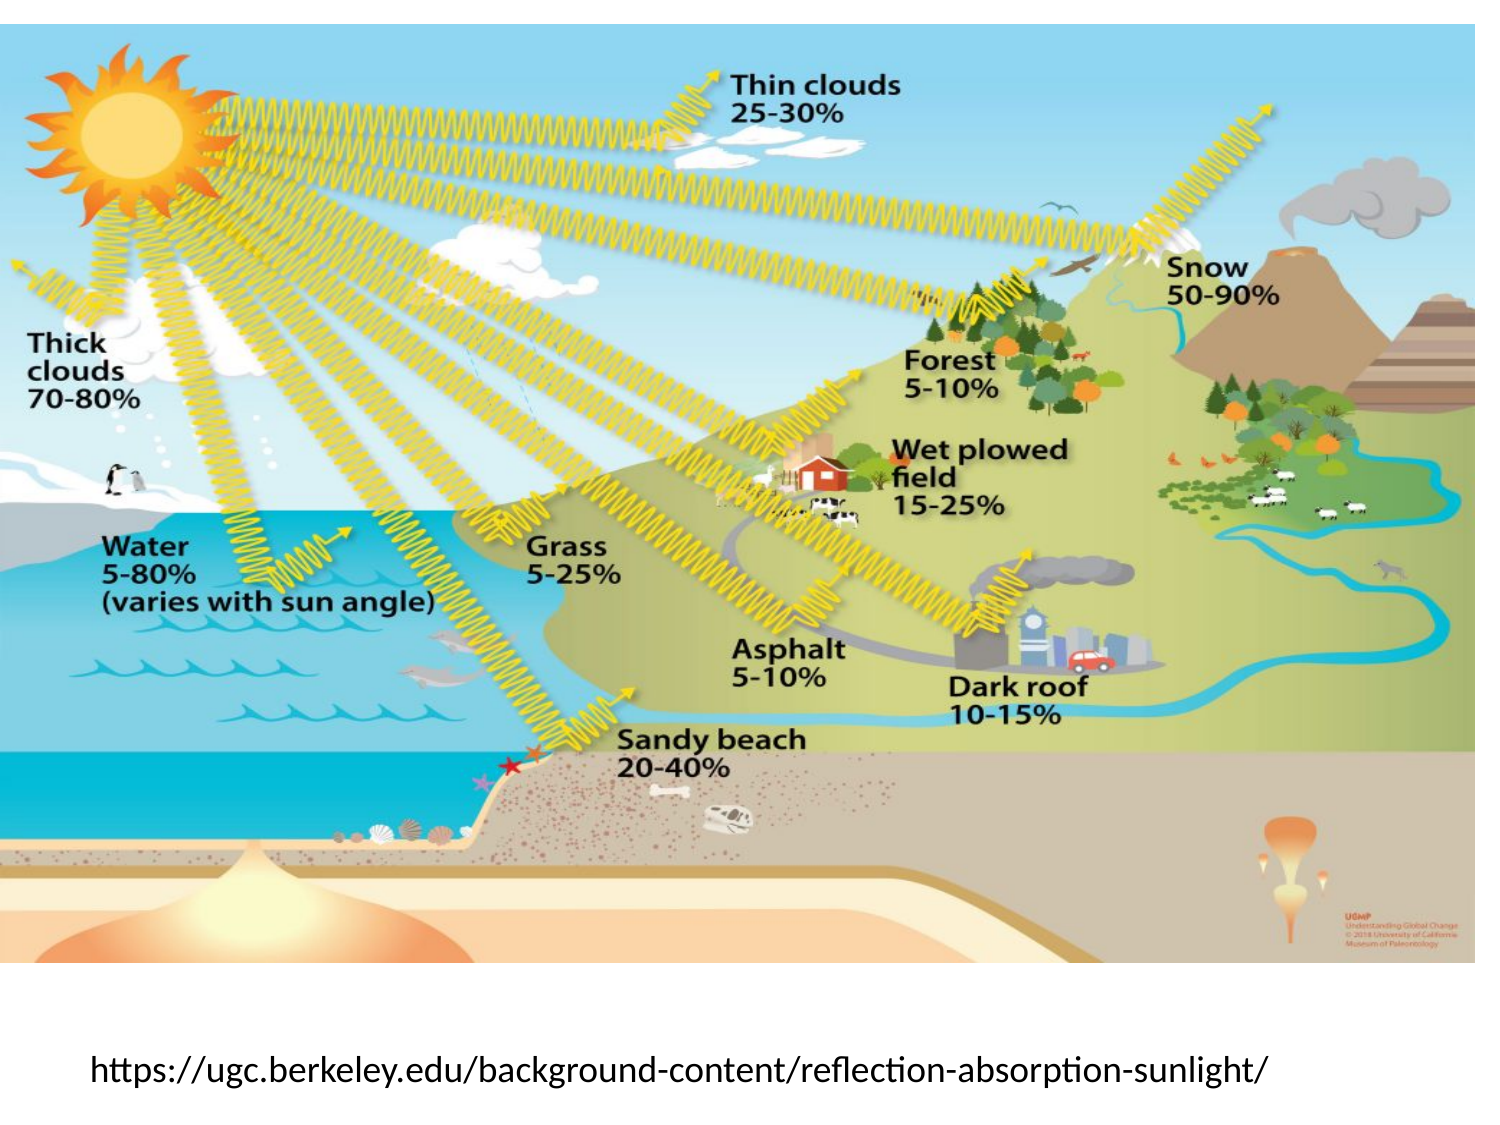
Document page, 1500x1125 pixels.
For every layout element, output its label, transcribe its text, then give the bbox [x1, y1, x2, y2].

text_box https://ugc.berkeley.edu/background-content/reflection-absorption-sunlight/ [74, 1037, 1413, 1098]
picture [0, 24, 1476, 963]
